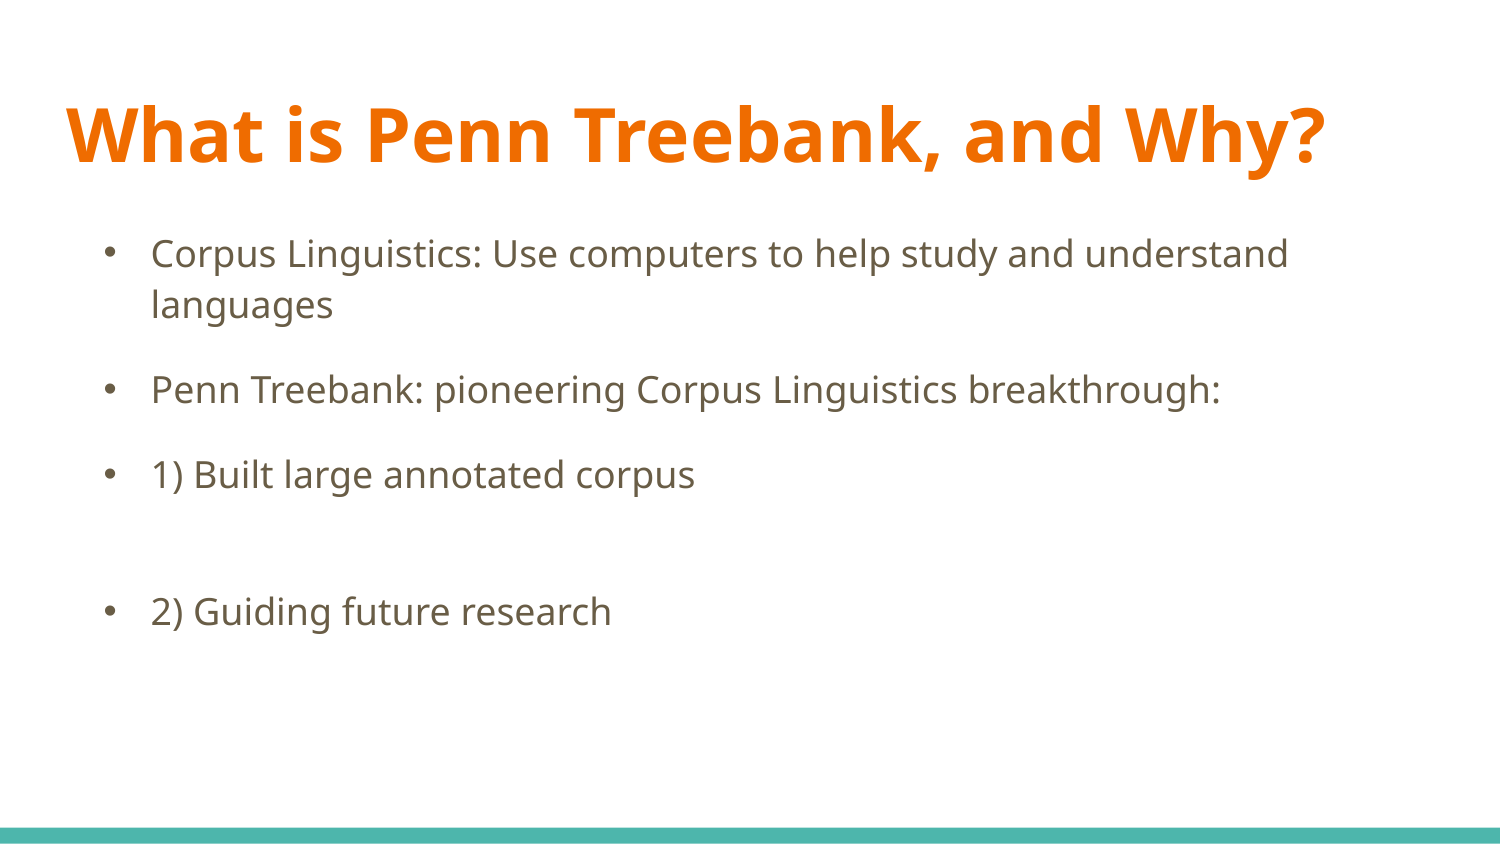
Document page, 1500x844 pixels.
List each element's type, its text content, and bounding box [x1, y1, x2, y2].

title What is Penn Treebank, and Why? [51, 72, 1449, 189]
list Corpus Linguistics: Use computers to help study and understand languages Penn Treebank: pioneering Corpus Linguistics breakthrough: 1) Built large annotated corpus 2) Guiding future research [51, 207, 1449, 750]
